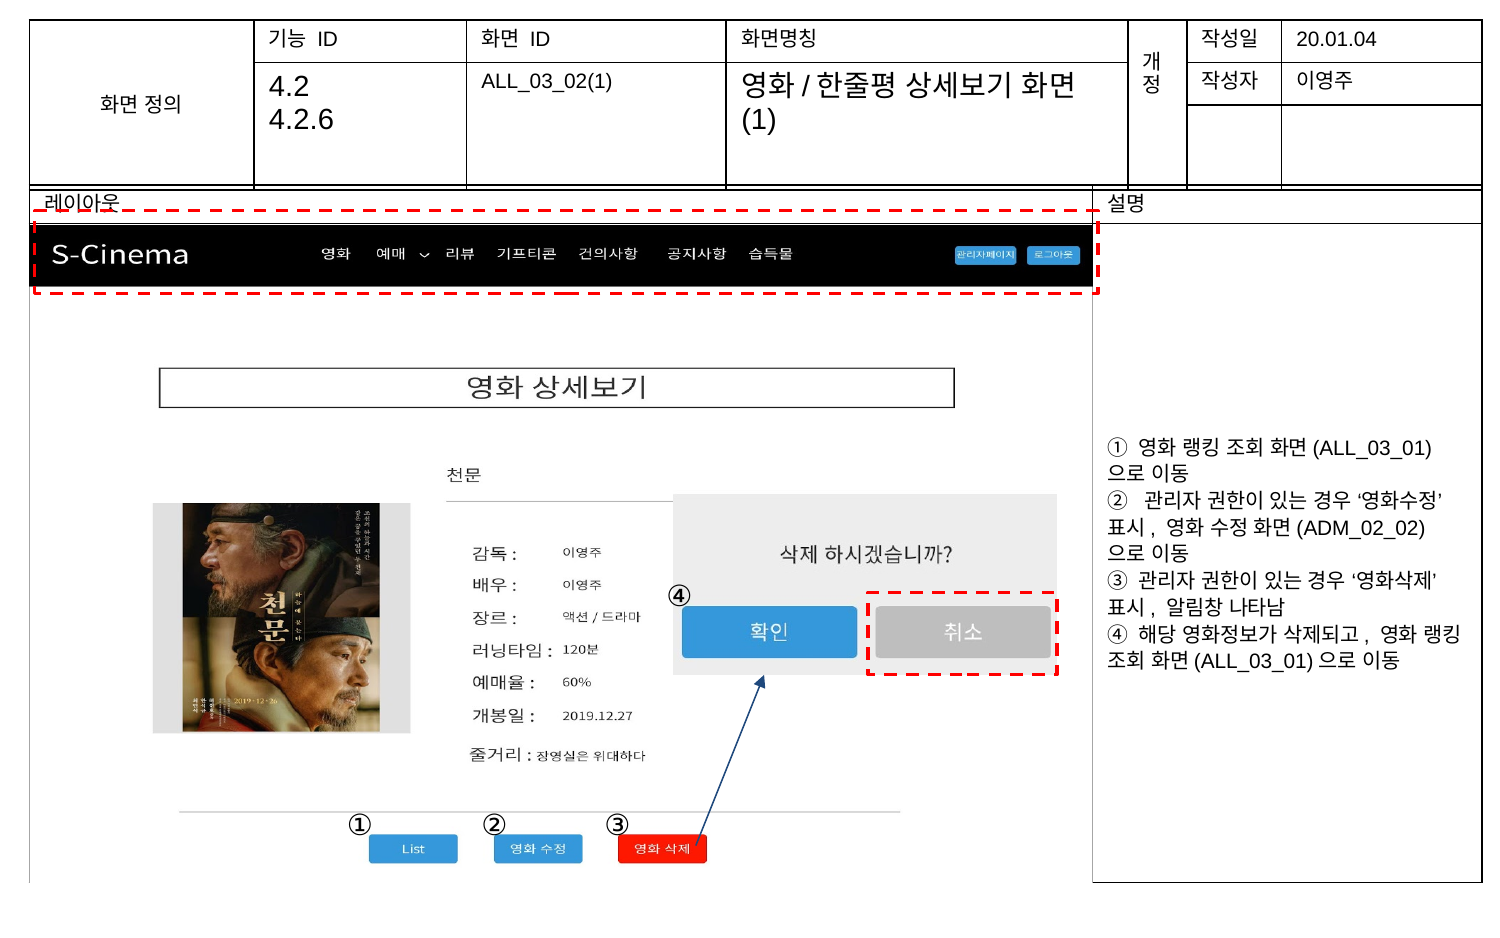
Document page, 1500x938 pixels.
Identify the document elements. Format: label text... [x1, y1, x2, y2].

table_header 화면 정의 [30, 21, 253, 184]
table_header 개정 [1129, 21, 1186, 184]
table_header 화면 ID [467, 21, 725, 62]
table_header 작성일 [1188, 21, 1281, 62]
table_header 설명 [1093, 186, 1481, 223]
table_cell 작성자 [1188, 63, 1281, 104]
table_cell 이영주 [1282, 63, 1481, 104]
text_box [695, 674, 765, 846]
table_header 기능 ID [255, 21, 466, 62]
table_cell 영화/한줄평 상세보기 화면(1) [727, 63, 1127, 184]
table_header 화면명칭 [727, 21, 1127, 62]
text_box [34, 210, 1098, 294]
table_cell 4.2 4.2.6 [255, 63, 466, 184]
table_header 레이아웃 [30, 186, 1092, 223]
table_header 20.01.04 [1282, 21, 1481, 62]
table_cell [1188, 106, 1281, 184]
table_cell ALL_03_02(1) [467, 63, 725, 184]
table_cell ① 영화 랭킹 조회 화면(ALL_03_01)으로 이동 ② 관리자 권한이 있는 경우 ‘영화수정’ 표시, 영화 수정 화면(ADM_02_02)으로 이동 ③ 관리자 권한이 있는 경우 ‘영화삭제’ 표시, 알림창 나타남 ④ 해당 영화정보가 삭제되고, 영화 랭킹 조회 화면(ALL_03_01)으로 이동 [1097, 224, 1481, 882]
table_cell [1282, 106, 1481, 184]
picture [29, 224, 1093, 885]
